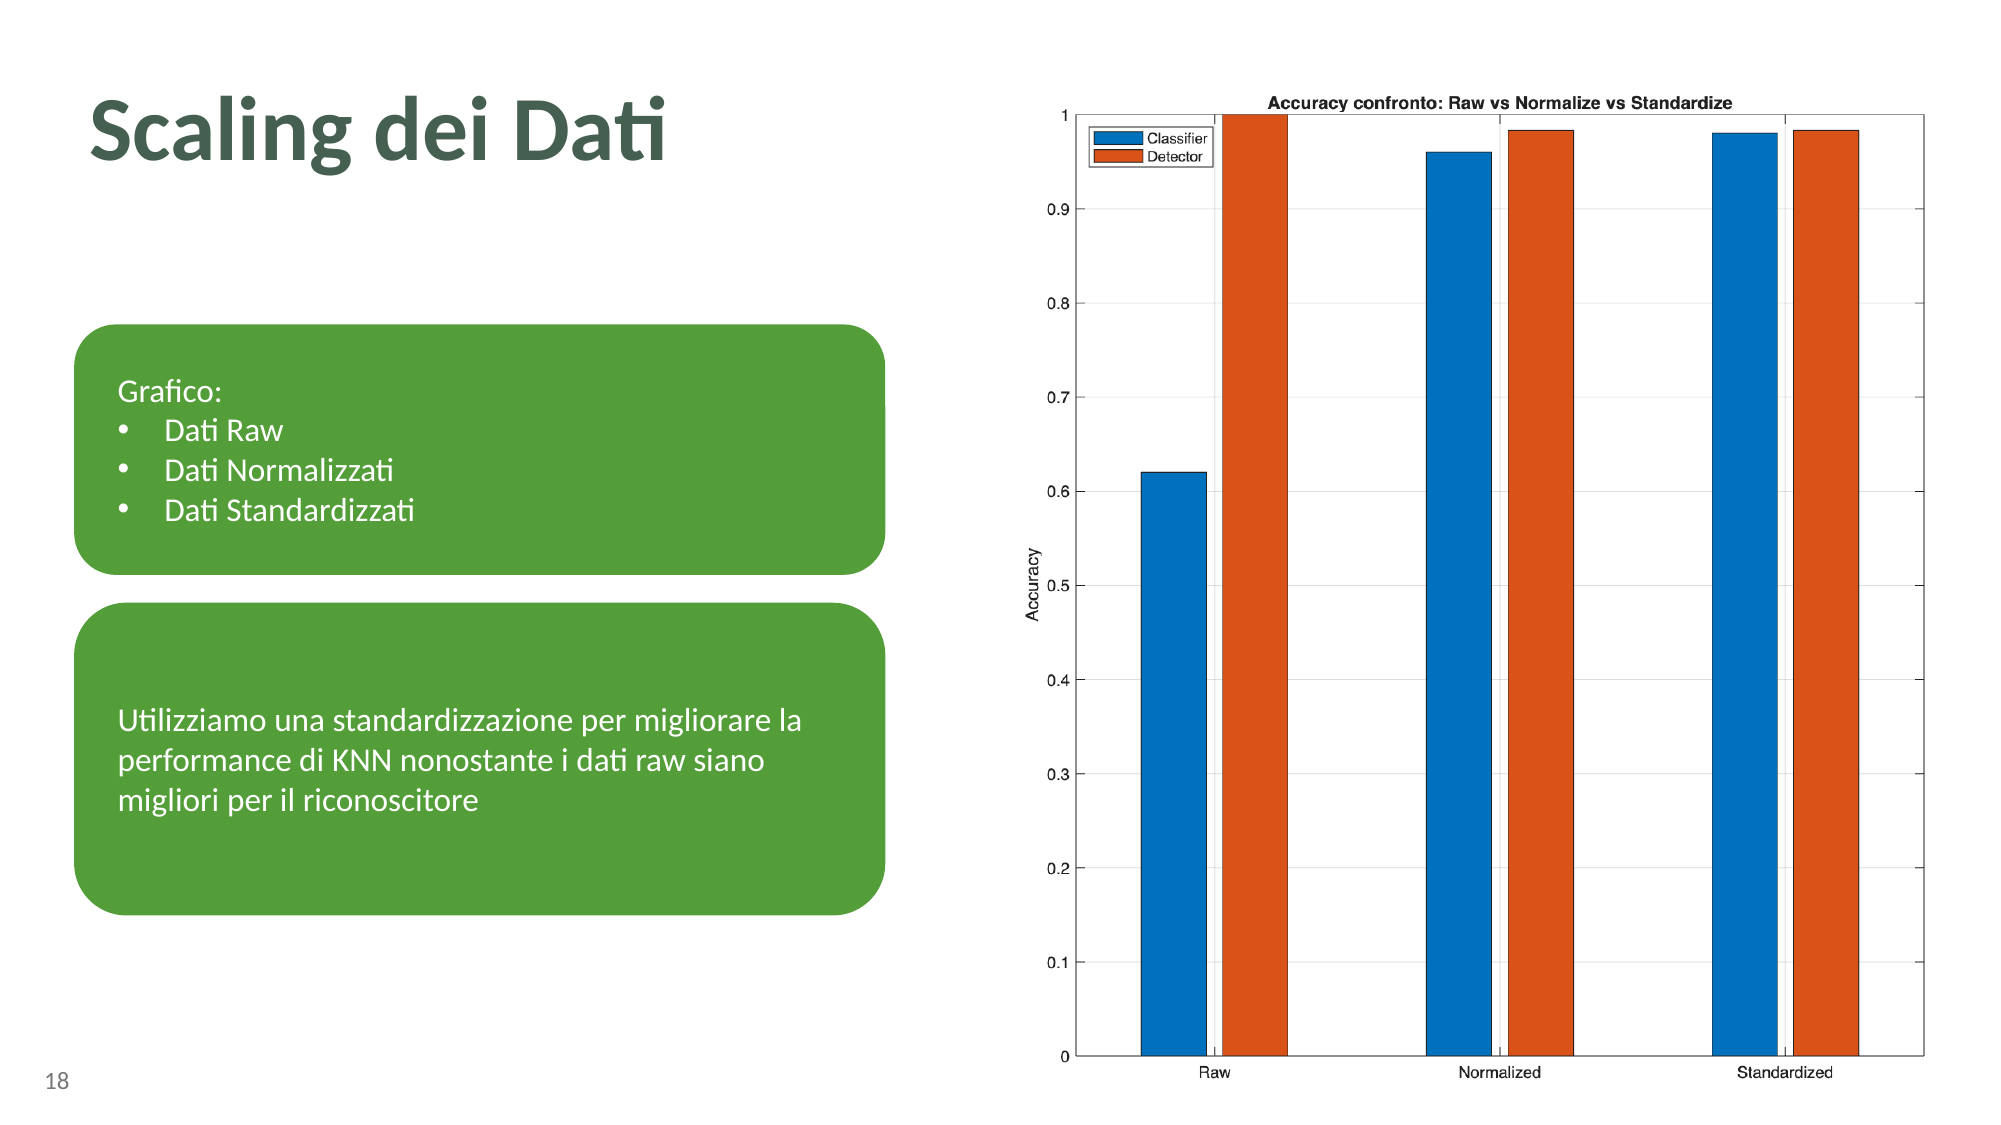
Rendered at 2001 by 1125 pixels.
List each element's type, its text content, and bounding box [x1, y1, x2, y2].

title Scaling dei Dati [74, 72, 1019, 191]
text_box Utilizziamo una standardizzazione per migliorare la performance di KNN nonostante i dati raw siano migliori per il riconoscitore [102, 690, 839, 826]
text_box [72, 601, 887, 917]
slide_number 18 [11, 1049, 103, 1110]
text_box Grafico: Dati Raw Dati Normalizzati Dati Standardizzati [102, 361, 842, 536]
picture [1022, 93, 1927, 1081]
text_box [72, 322, 887, 577]
